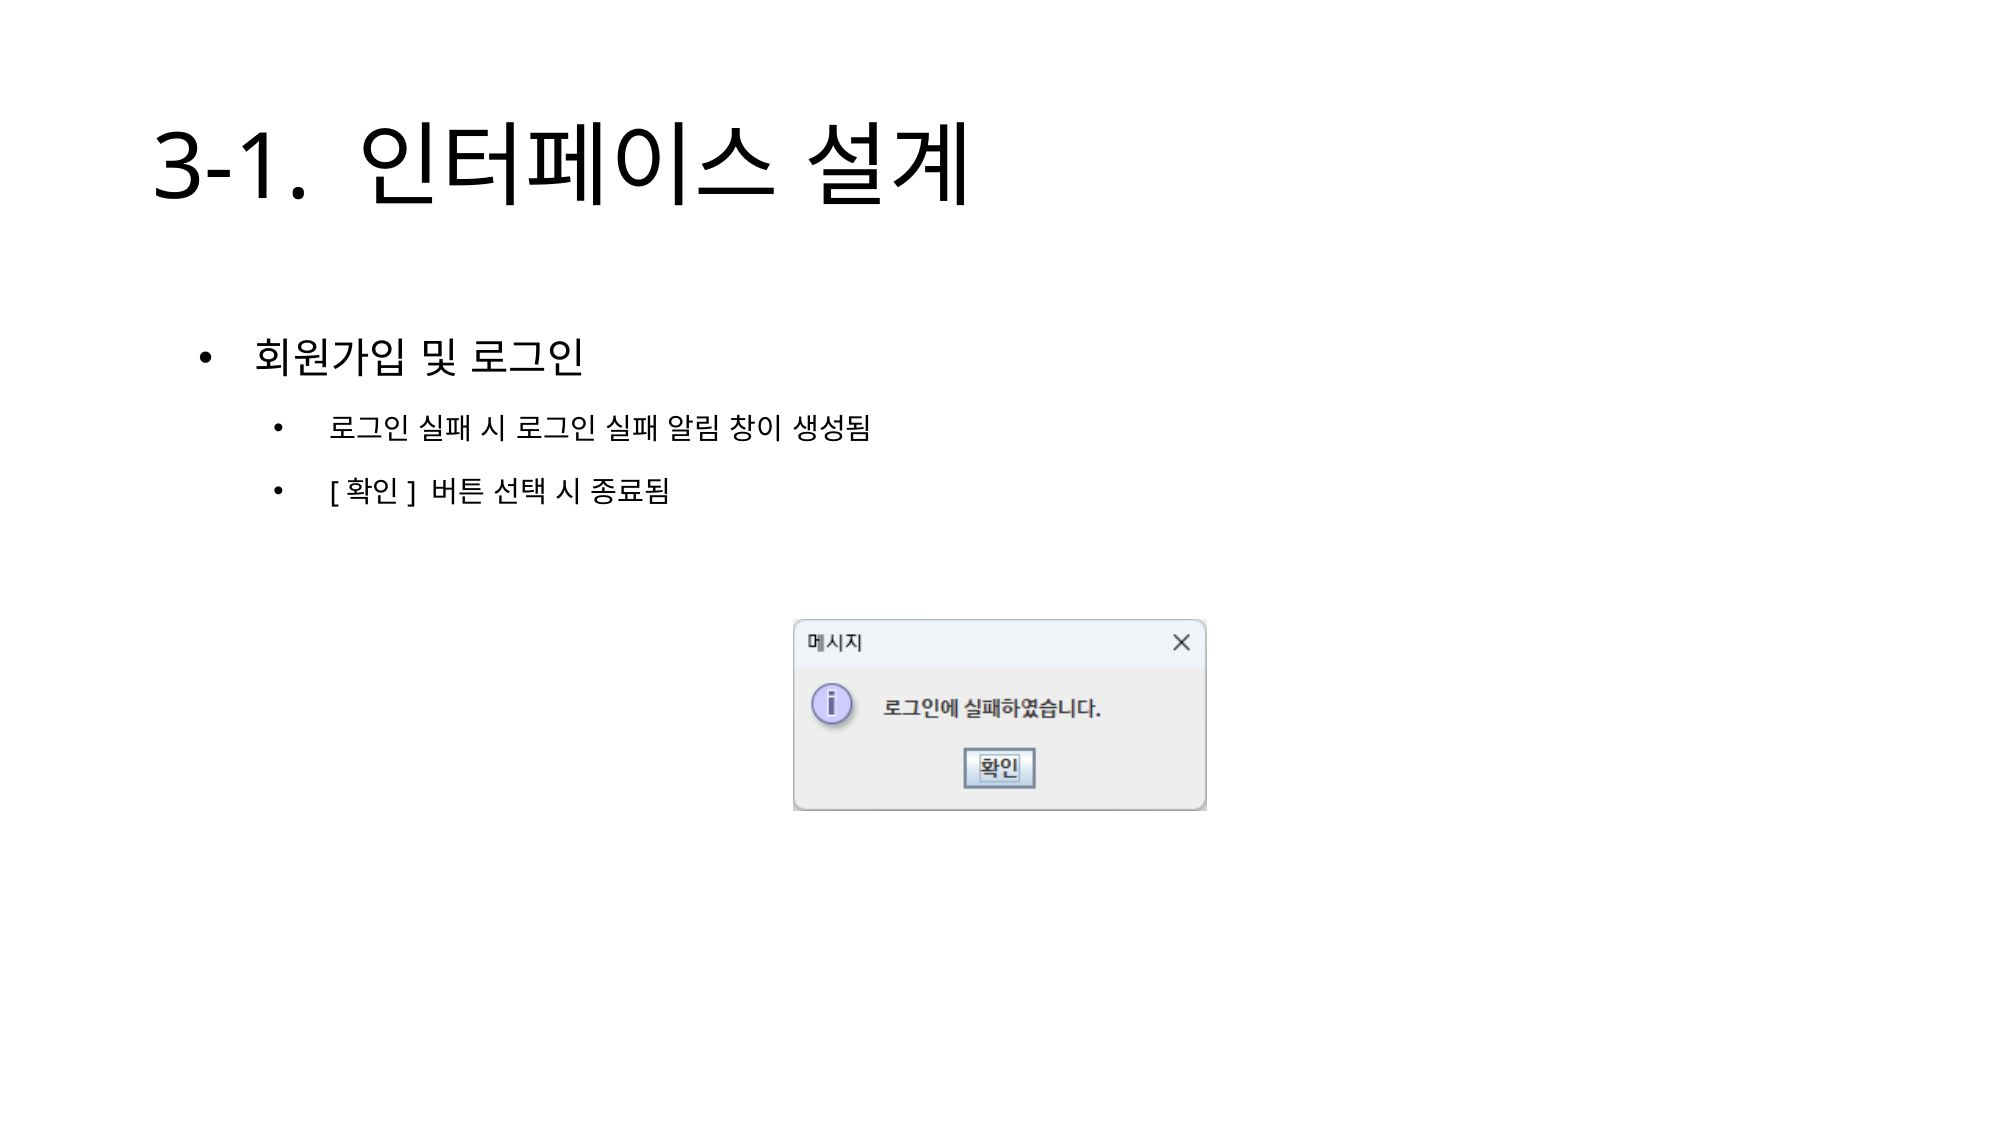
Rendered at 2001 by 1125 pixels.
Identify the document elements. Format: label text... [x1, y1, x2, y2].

title 3-1. 인터페이스 설계 [137, 59, 1863, 278]
picture [793, 619, 1207, 811]
list 회원가입 및 로그인 로그인 실패 시 로그인 실패 알림 창이 생성됨 [확인] 버튼 선택 시 종료됨 [137, 299, 1822, 1014]
